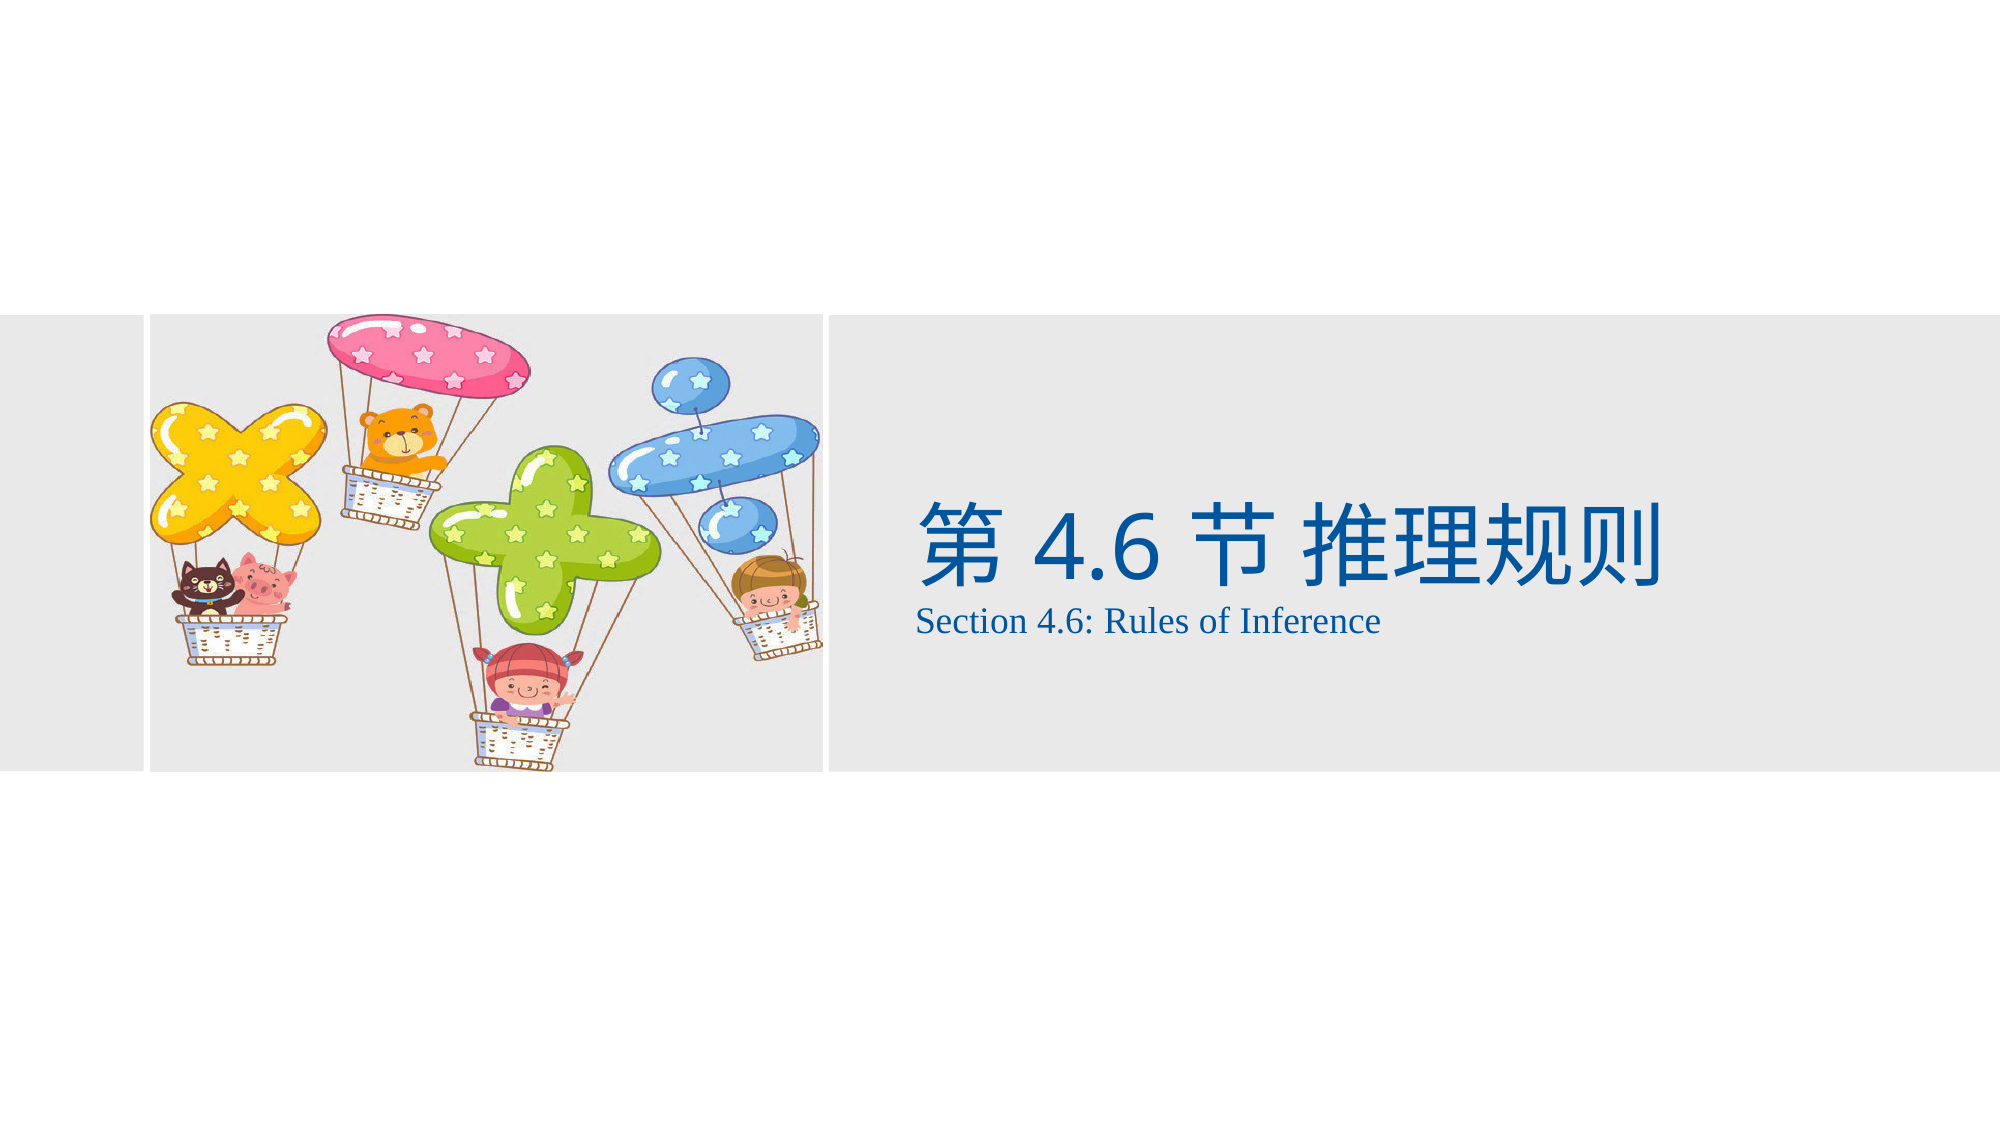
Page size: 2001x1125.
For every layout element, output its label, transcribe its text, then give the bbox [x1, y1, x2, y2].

title 第4.6节 推理规则 Section 4.6: Rules of Inference [900, 453, 2000, 672]
text_box [828, 314, 2000, 773]
picture [150, 314, 823, 772]
text_box [0, 314, 145, 772]
